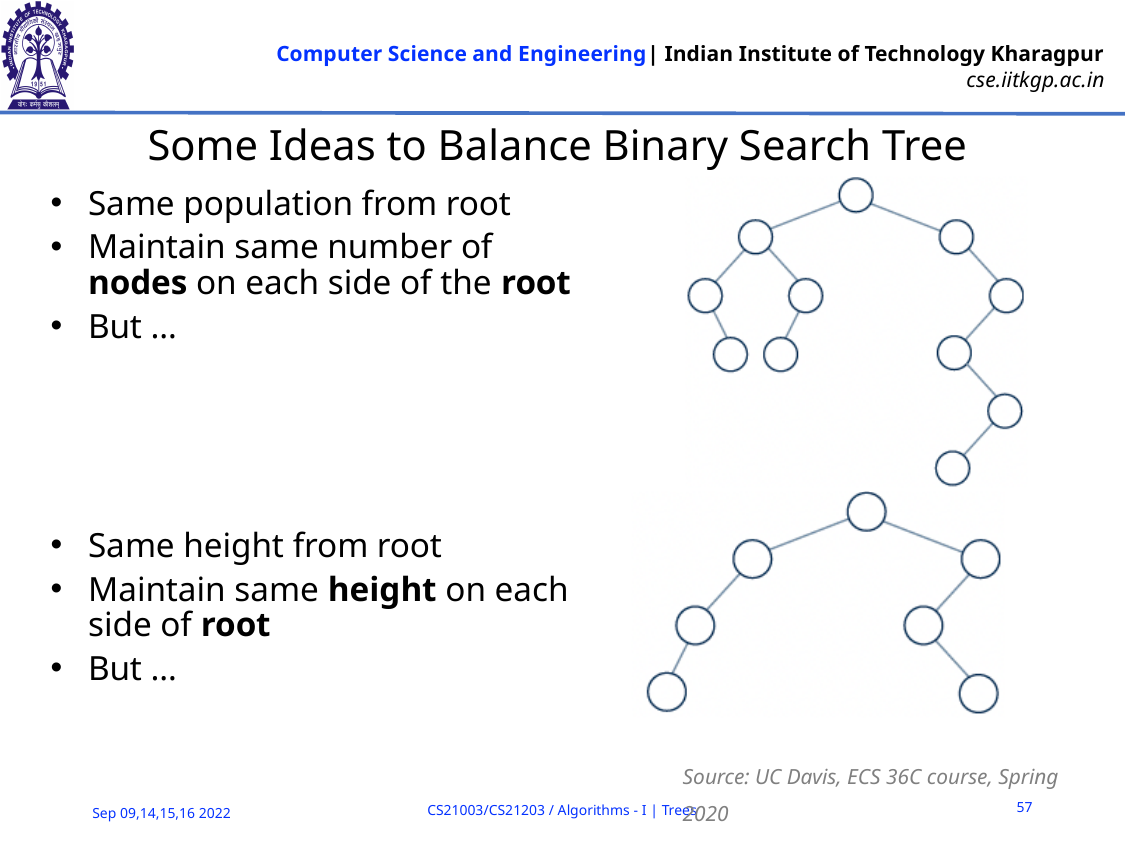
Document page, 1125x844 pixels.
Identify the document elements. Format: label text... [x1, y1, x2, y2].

title Some Ideas to Balance Binary Search Tree [35, 72, 1078, 215]
picture [685, 176, 1028, 488]
text_box Source: UC Davis, ECS 36C course, Spring 2020 [668, 775, 1121, 802]
picture [631, 491, 1005, 719]
text_box Same population from root Maintain same number of nodes on each side of the root But … Same height from root Maintain same height on each side of root But … [35, 178, 587, 766]
slide_number 57 [992, 802, 1048, 831]
picture [1, 1, 74, 110]
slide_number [77, 798, 274, 844]
footer CS21003/CS21203 / Algorithms - I | Trees [185, 787, 940, 833]
